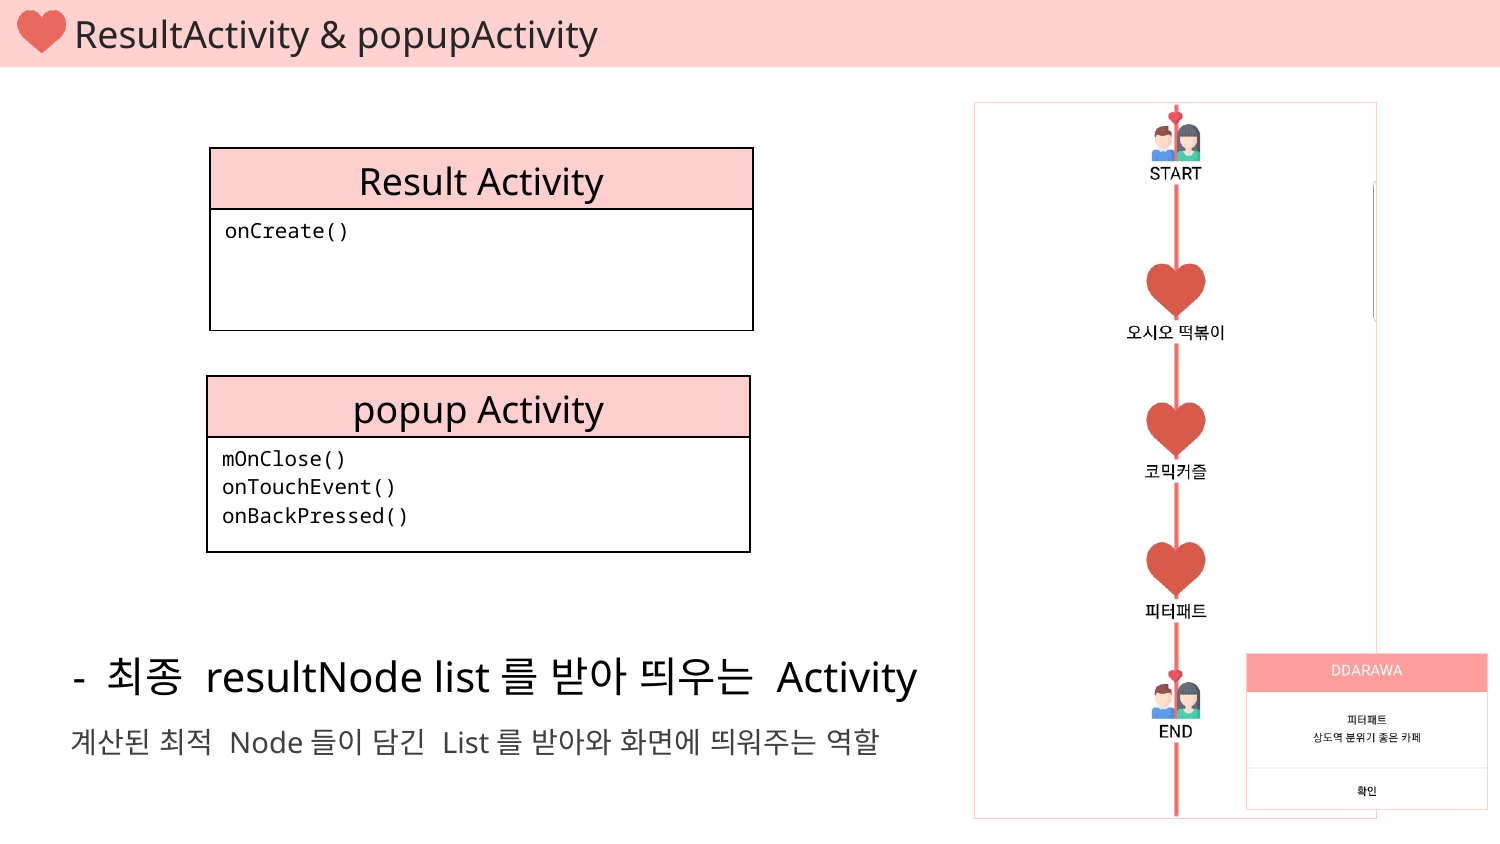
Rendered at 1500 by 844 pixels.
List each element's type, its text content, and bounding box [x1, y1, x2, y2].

table_cell mOnClose() onTouchEvent() onBackPressed() [208, 438, 749, 551]
picture [974, 102, 1488, 819]
text_box 계산된 최적 Node들이 담긴 List를 받아와 화면에 띄워주는 역할 [55, 716, 936, 767]
table_header popup Activity [208, 377, 749, 436]
text_box [0, 0, 1500, 70]
text_box - 최종 resultNode list를 받아 띄우는 Activity [57, 643, 966, 709]
table_header Result Activity [211, 149, 752, 208]
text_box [17, 3, 613, 65]
table_cell onCreate() [211, 210, 752, 330]
